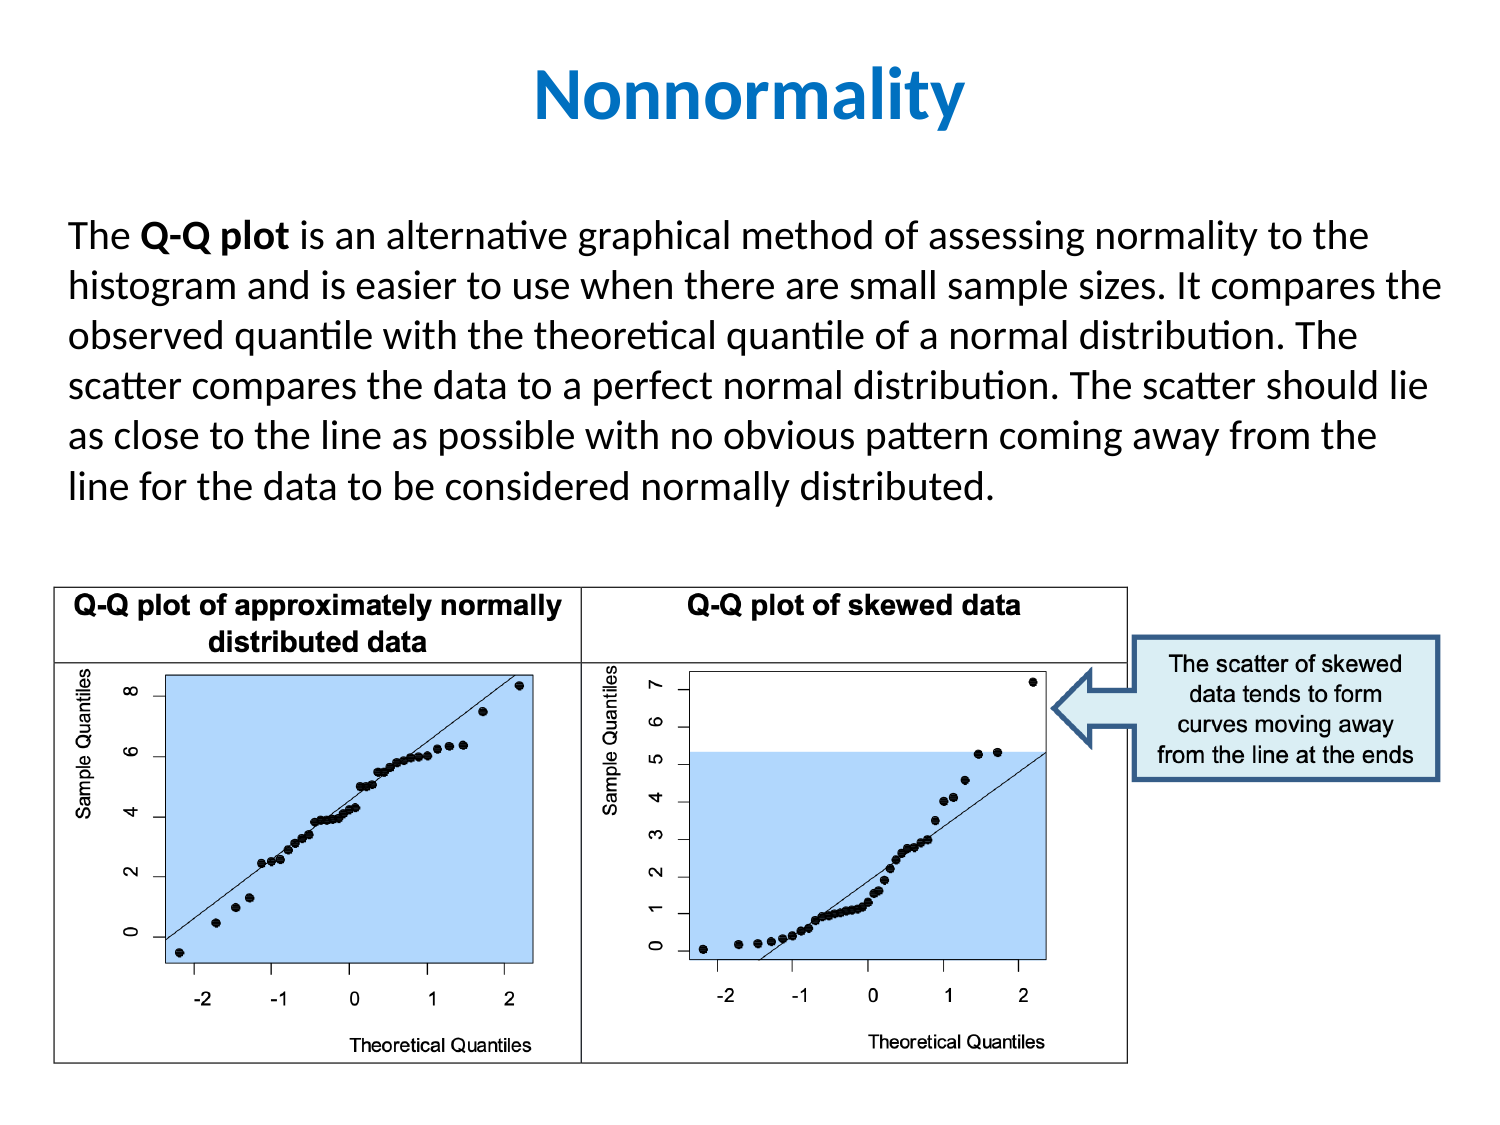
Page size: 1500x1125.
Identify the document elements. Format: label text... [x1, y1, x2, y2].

title Nonnormality [112, 0, 1388, 184]
text_box The Q-Q plot is an alternative graphical method of assessing normality to the histogram and is easier to use when there are small sample sizes. It compares the observed quantile with the theoretical quantile of a normal distribution. The scatter compares the data to a perfect normal distribution. The scatter should lie as close to the line as possible with no obvious pattern coming away from the line for the data to be considered normally distributed. [53, 200, 1459, 516]
picture [47, 584, 1453, 1071]
